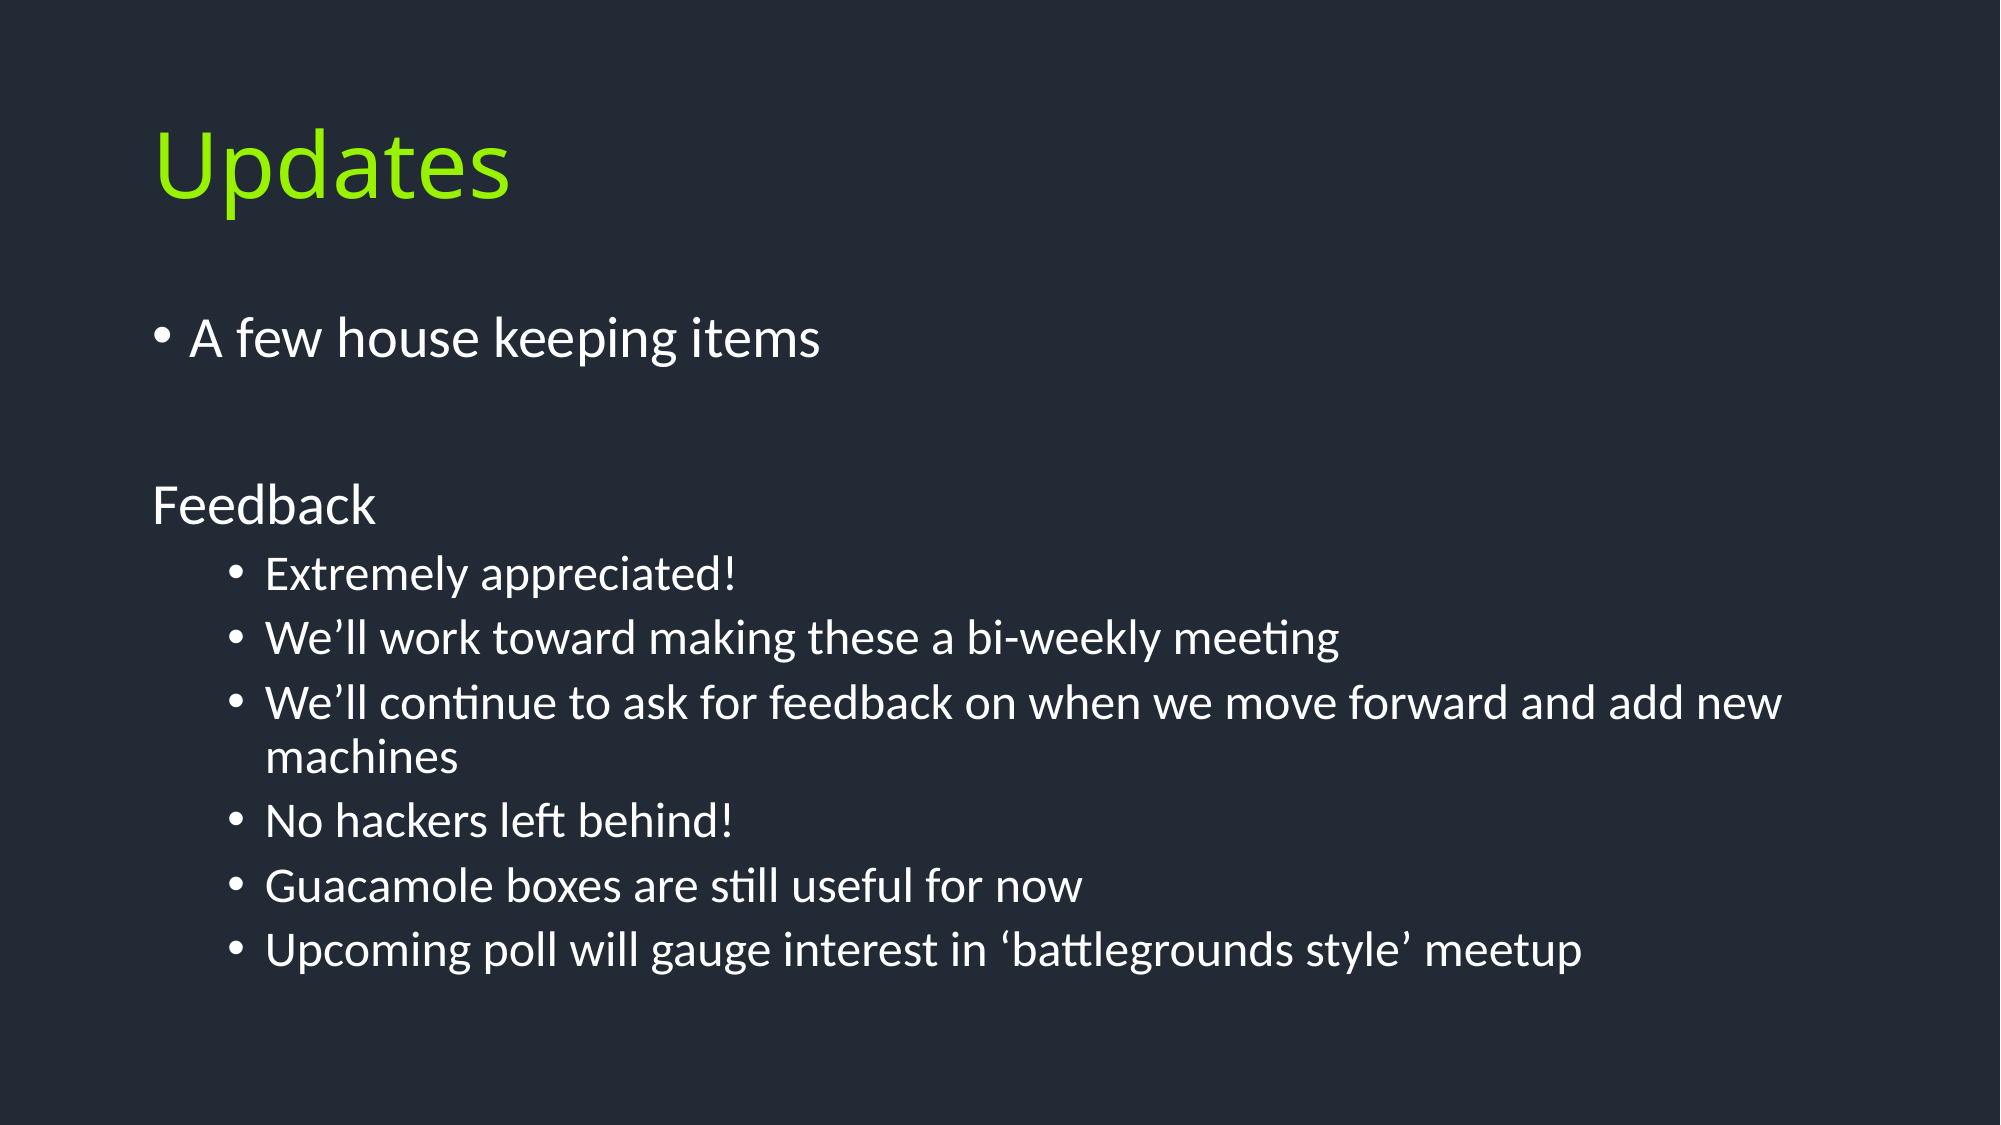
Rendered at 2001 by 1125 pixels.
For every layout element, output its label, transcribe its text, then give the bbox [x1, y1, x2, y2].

title Updates [137, 59, 1863, 278]
list A few house keeping items Feedback Extremely appreciated! We’ll work toward making these a bi-weekly meeting We’ll continue to ask for feedback on when we move forward and add new machines No hackers left behind! Guacamole boxes are still useful for now Upcoming poll will gauge interest in ‘battlegrounds style’ meetup [137, 299, 1863, 1014]
